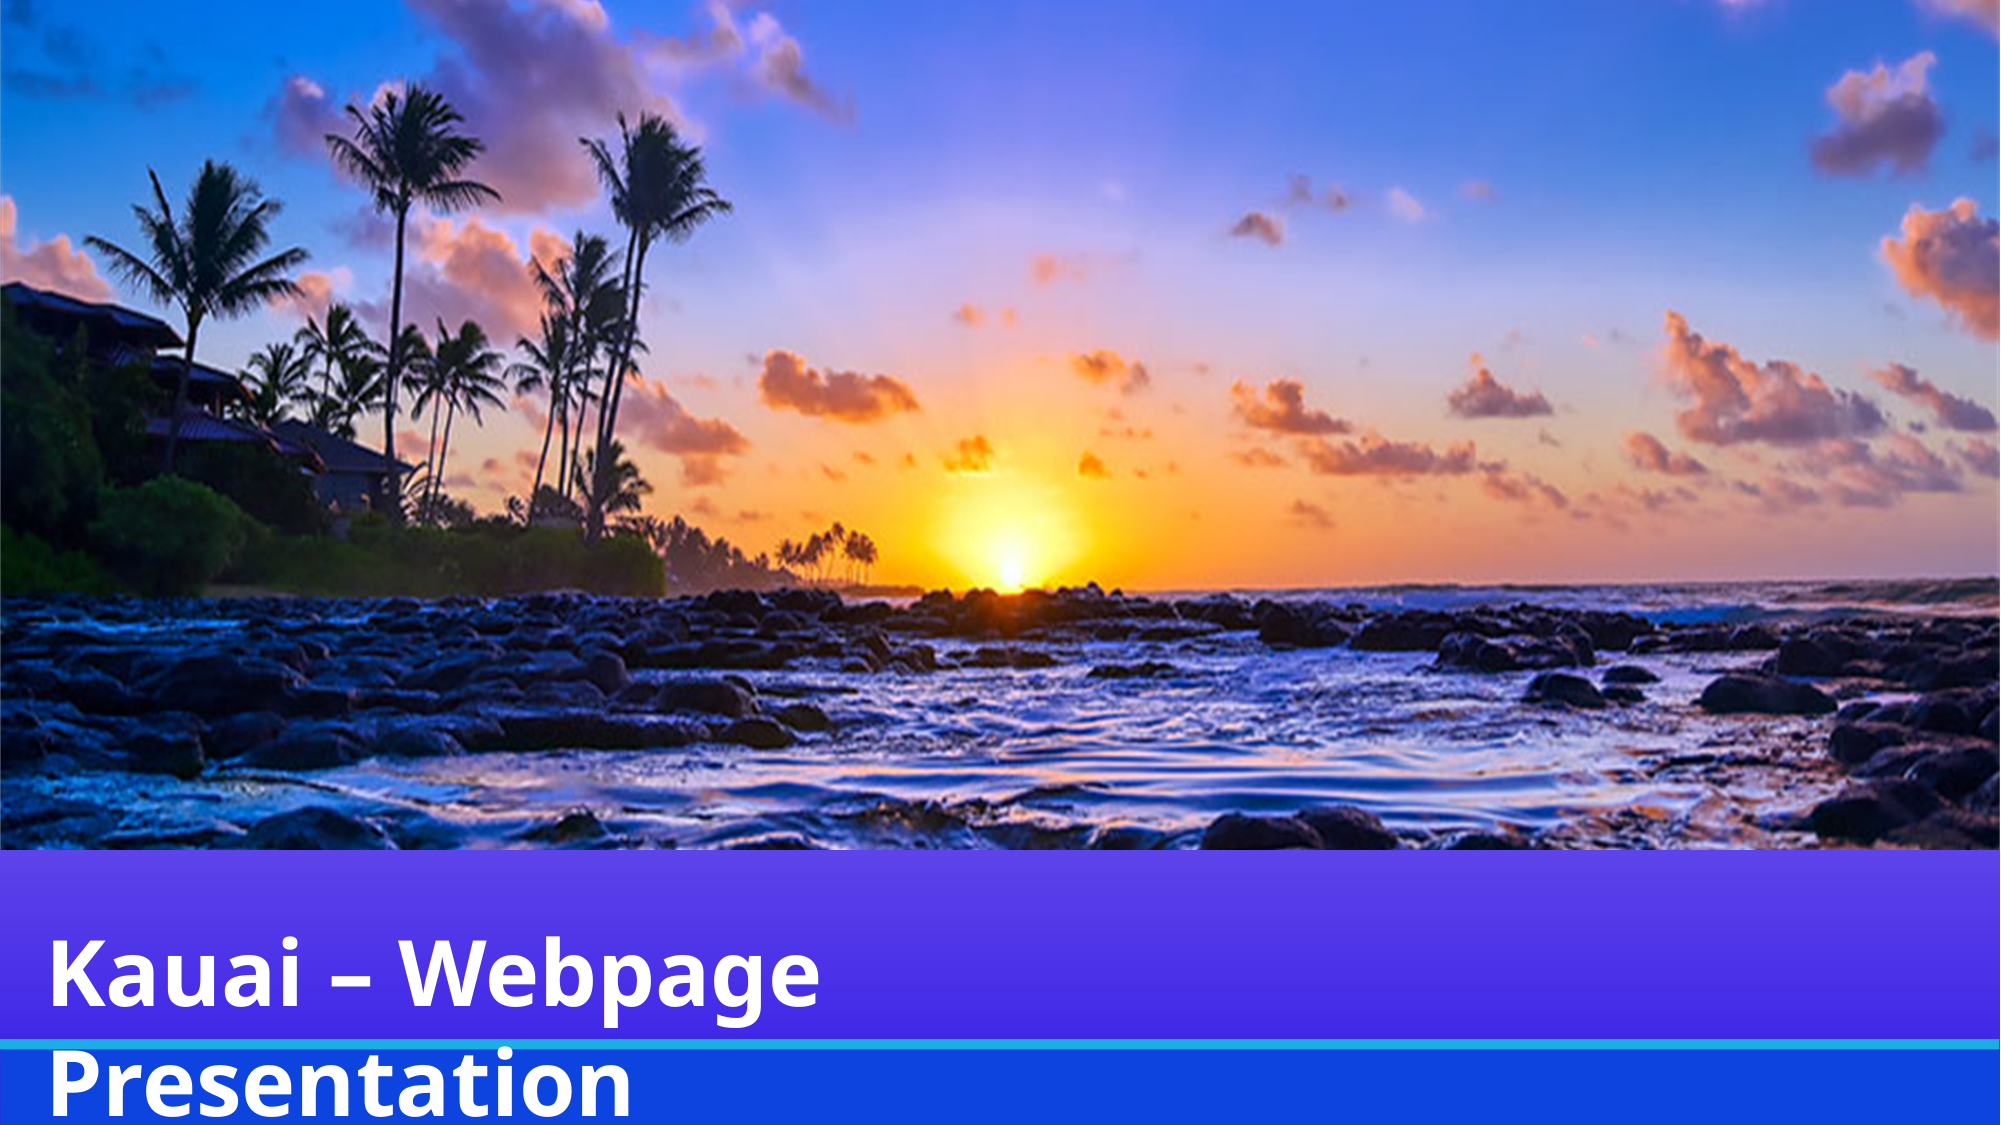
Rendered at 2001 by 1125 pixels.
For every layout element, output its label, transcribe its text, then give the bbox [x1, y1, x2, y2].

picture [0, 0, 2000, 851]
text_box Kauai – Webpage Presentation [30, 907, 1322, 1125]
